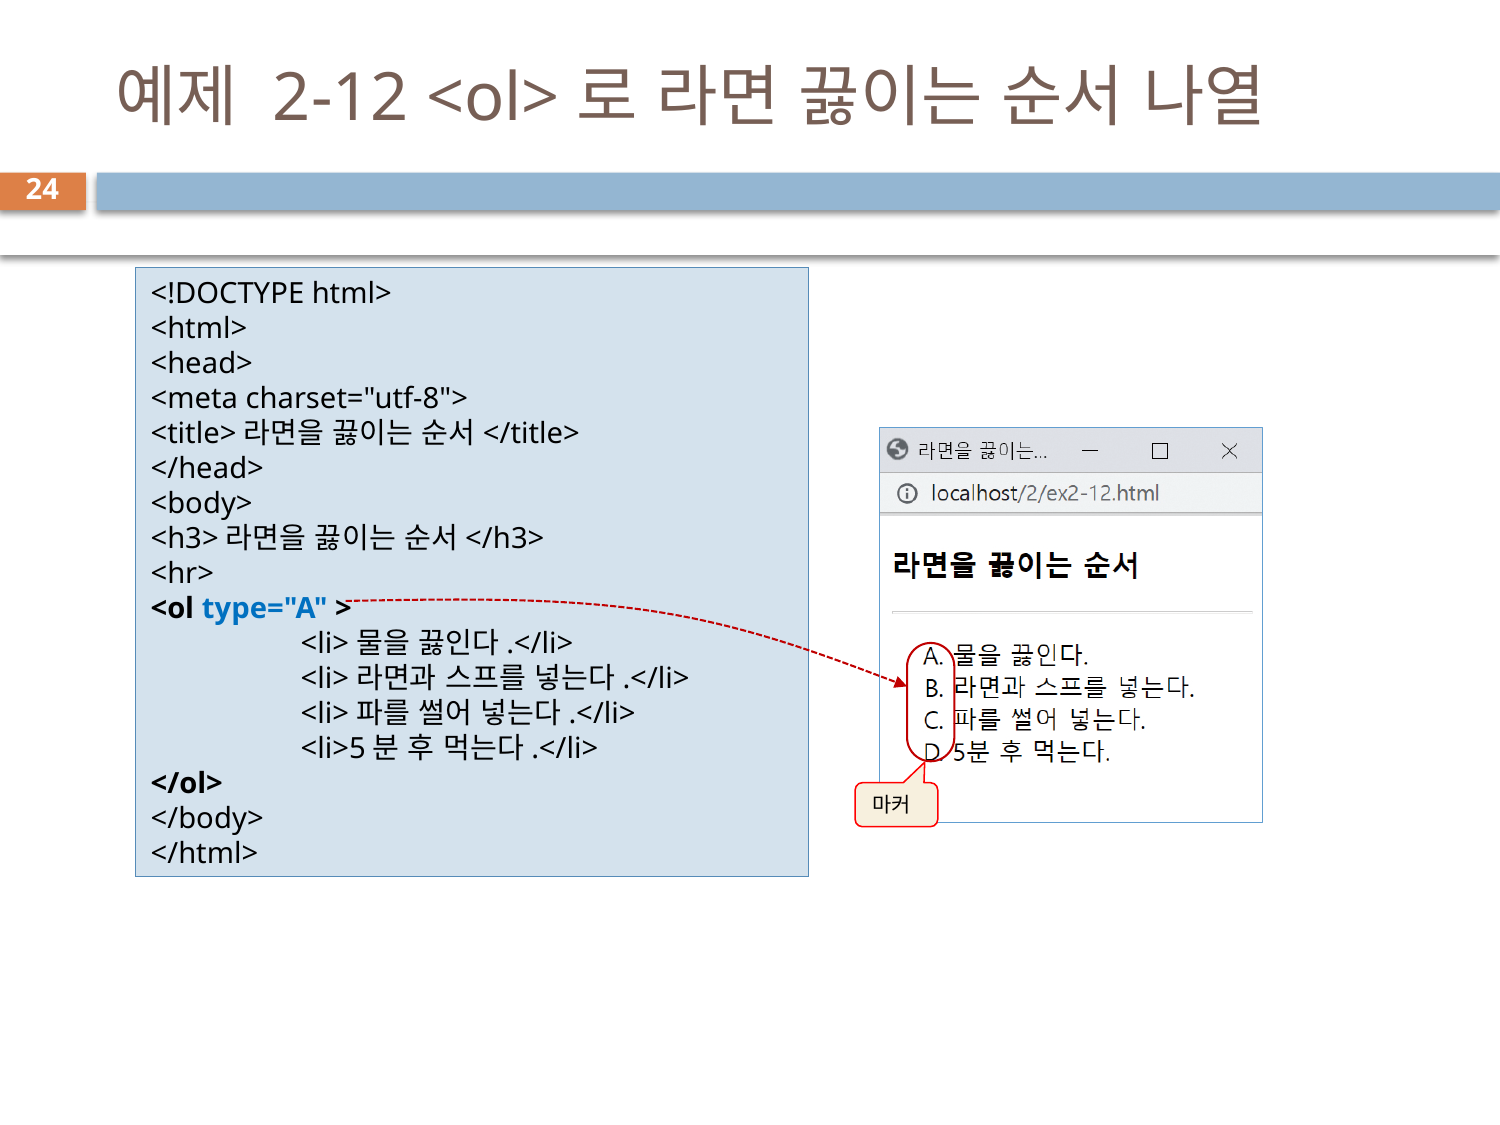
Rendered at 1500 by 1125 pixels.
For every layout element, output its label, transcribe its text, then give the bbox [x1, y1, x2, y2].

text_box 마커 [855, 782, 875, 827]
title 예제 2-12 <ol>로 라면 끓이는 순서 나열 [100, 37, 1438, 149]
text_box <!DOCTYPE html> <html> <head> <meta charset="utf-8"> <title>라면을 끓이는 순서</title> </head> <body> <h3>라면을 끓이는 순서</h3> <hr> <ol type="A" > <li>물을 끓인다.</li> <li>라면과 스프를 넣는다.</li> <li>파를 썰어 넣는다.</li> <li>5분 후 먹는다.</li> </ol> </body> </html> [135, 267, 809, 877]
slide_number 24 [0, 170, 87, 211]
picture [879, 427, 1263, 822]
text_box [345, 597, 873, 682]
